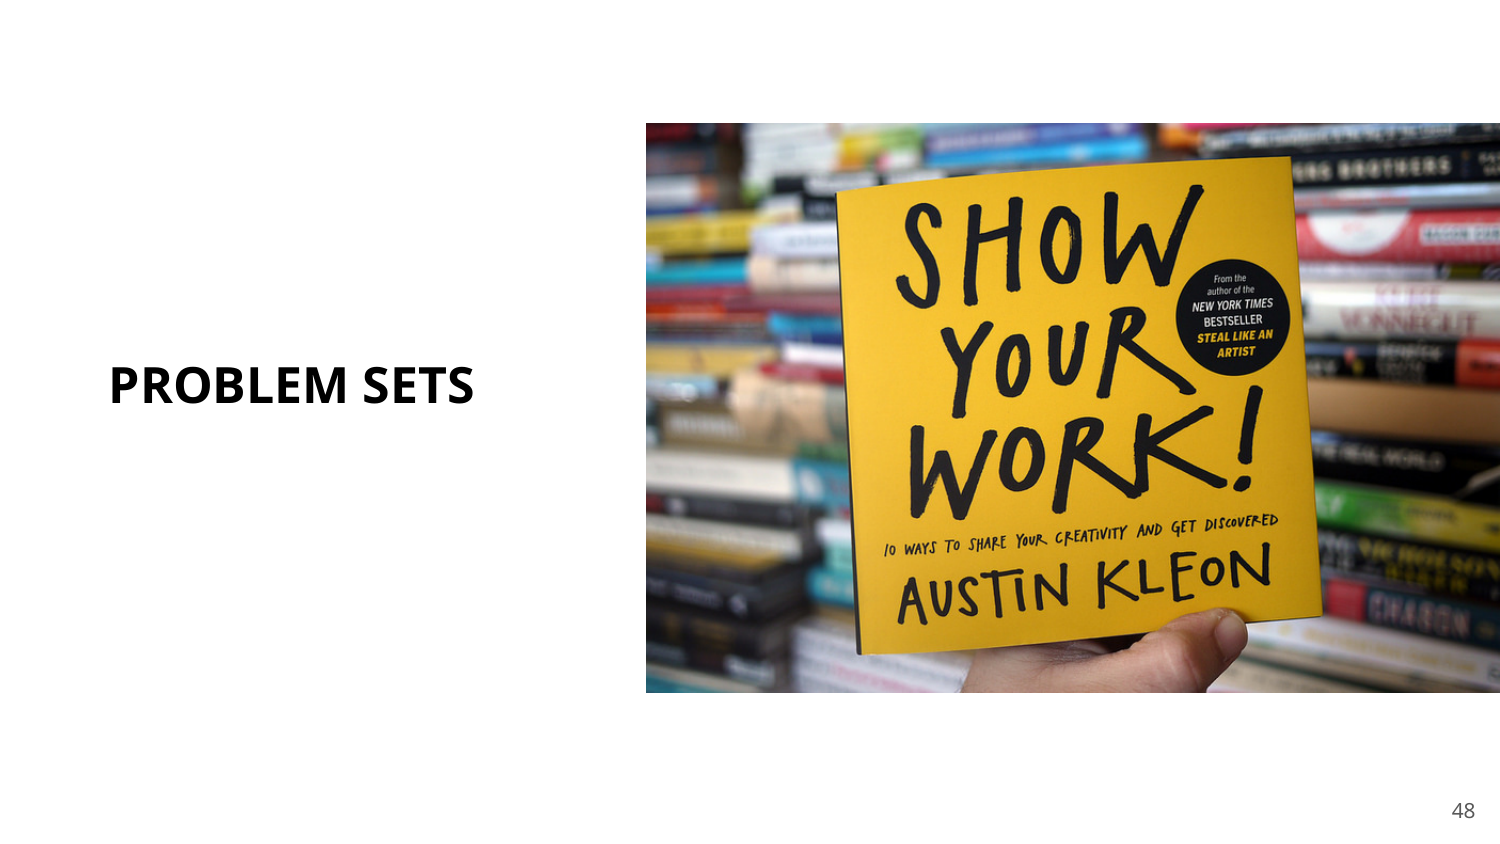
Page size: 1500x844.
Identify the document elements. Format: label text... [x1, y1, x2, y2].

slide_number 48 [1400, 779, 1491, 844]
title PROBLEM SETS [93, 338, 641, 588]
picture [646, 122, 1500, 693]
